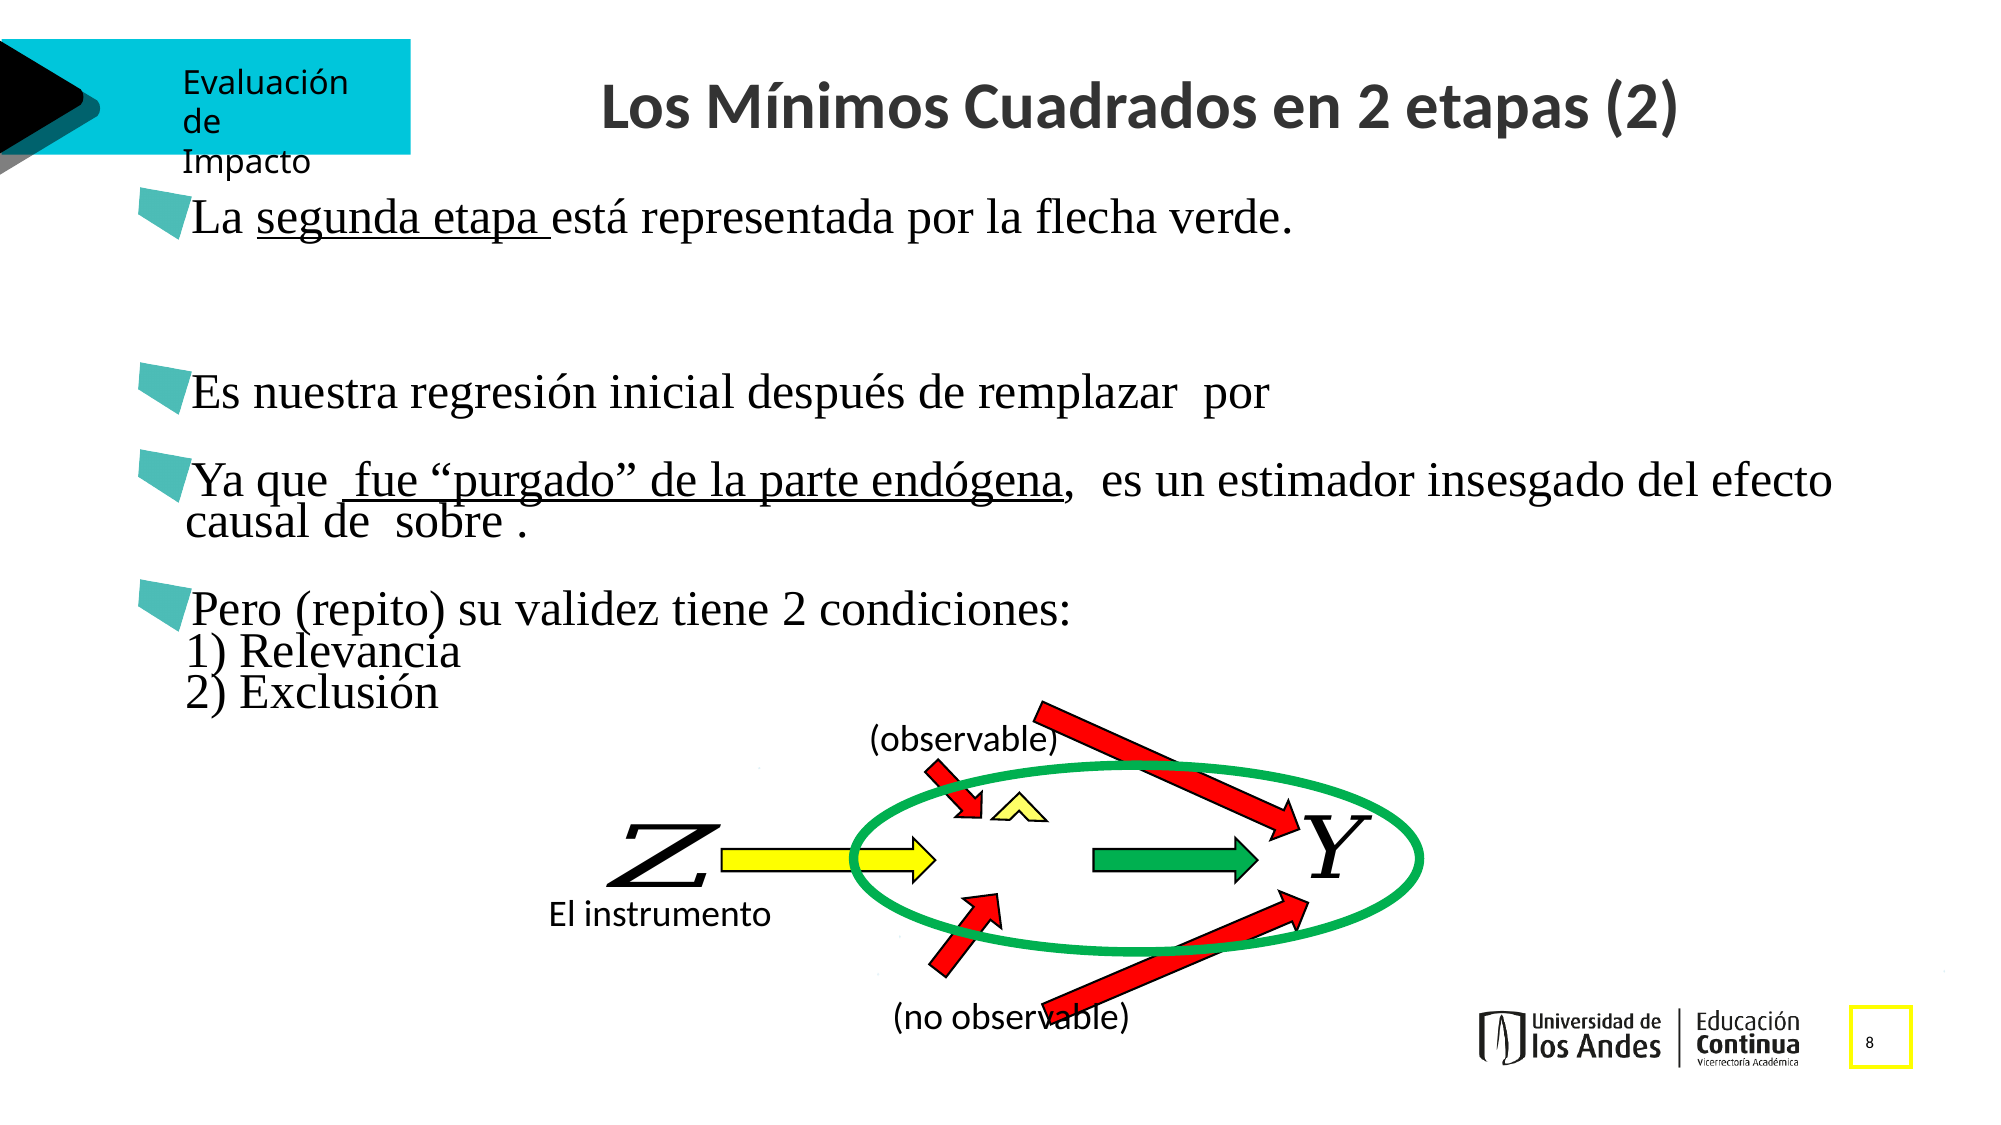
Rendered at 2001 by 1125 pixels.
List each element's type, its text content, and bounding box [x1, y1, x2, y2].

picture [138, 362, 192, 415]
picture [138, 579, 192, 632]
picture [138, 449, 192, 503]
picture [1459, 990, 1821, 1083]
picture [138, 187, 192, 240]
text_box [533, 626, 1420, 1098]
list Los Mínimos Cuadrados en 2 etapas (2) [399, 63, 1883, 137]
